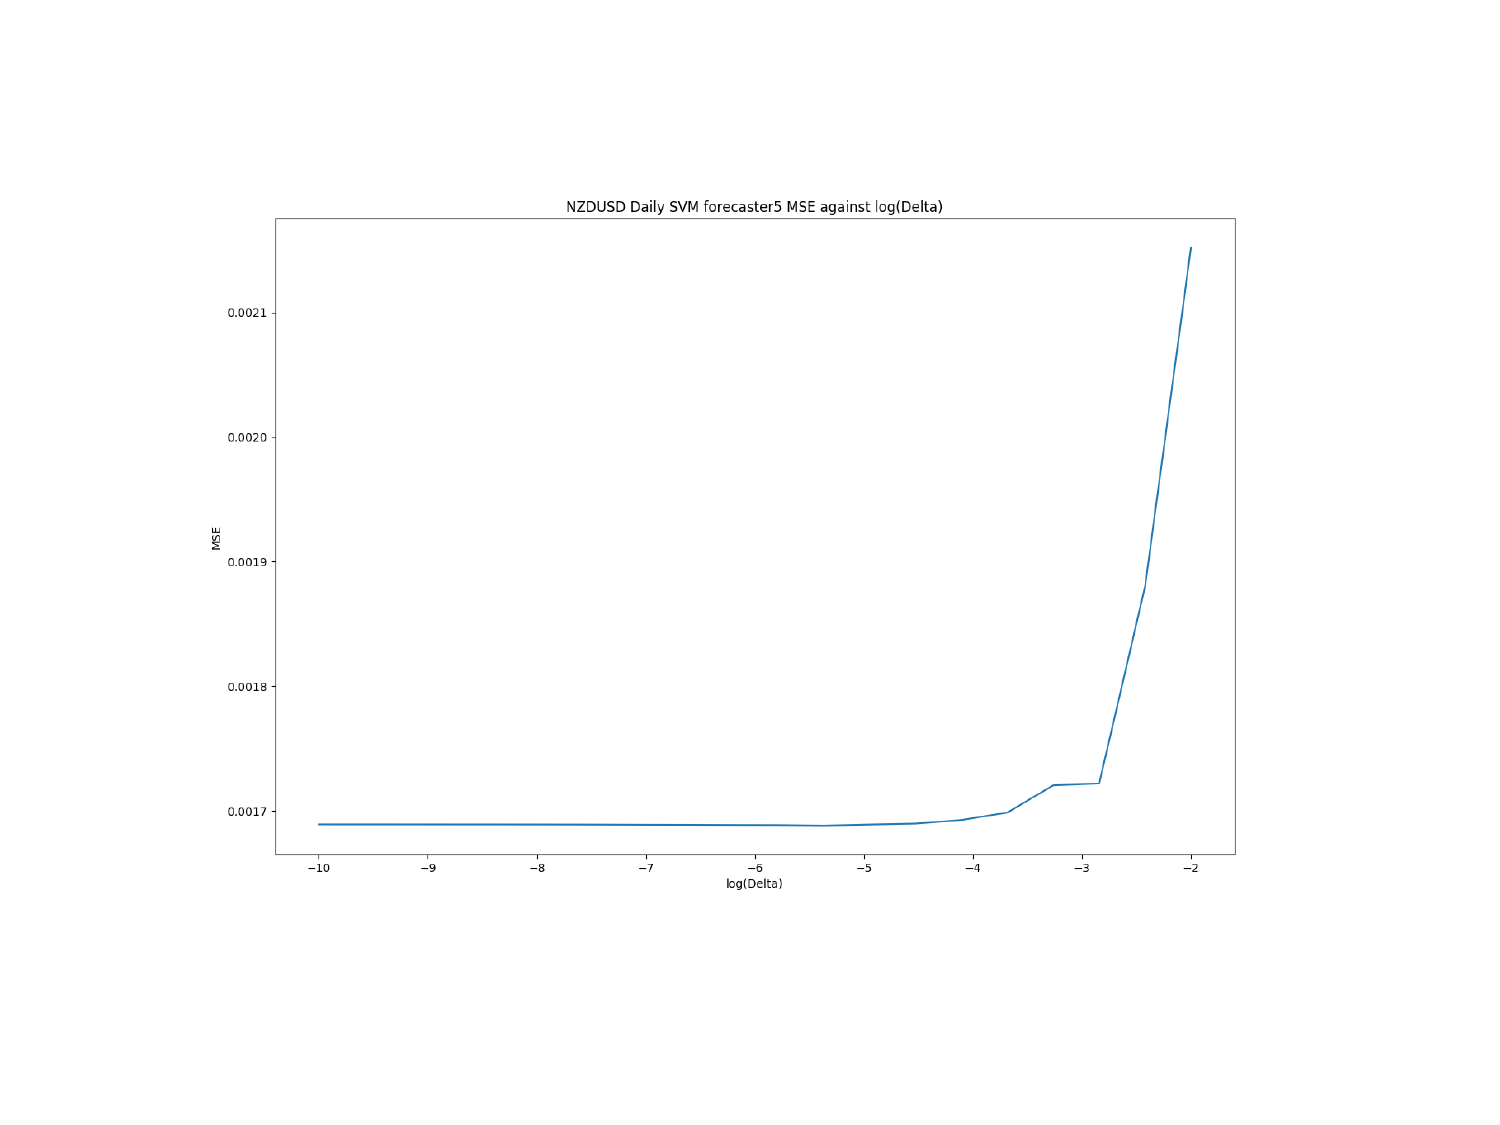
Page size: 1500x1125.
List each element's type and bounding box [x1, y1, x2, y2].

picture [119, 119, 1358, 946]
